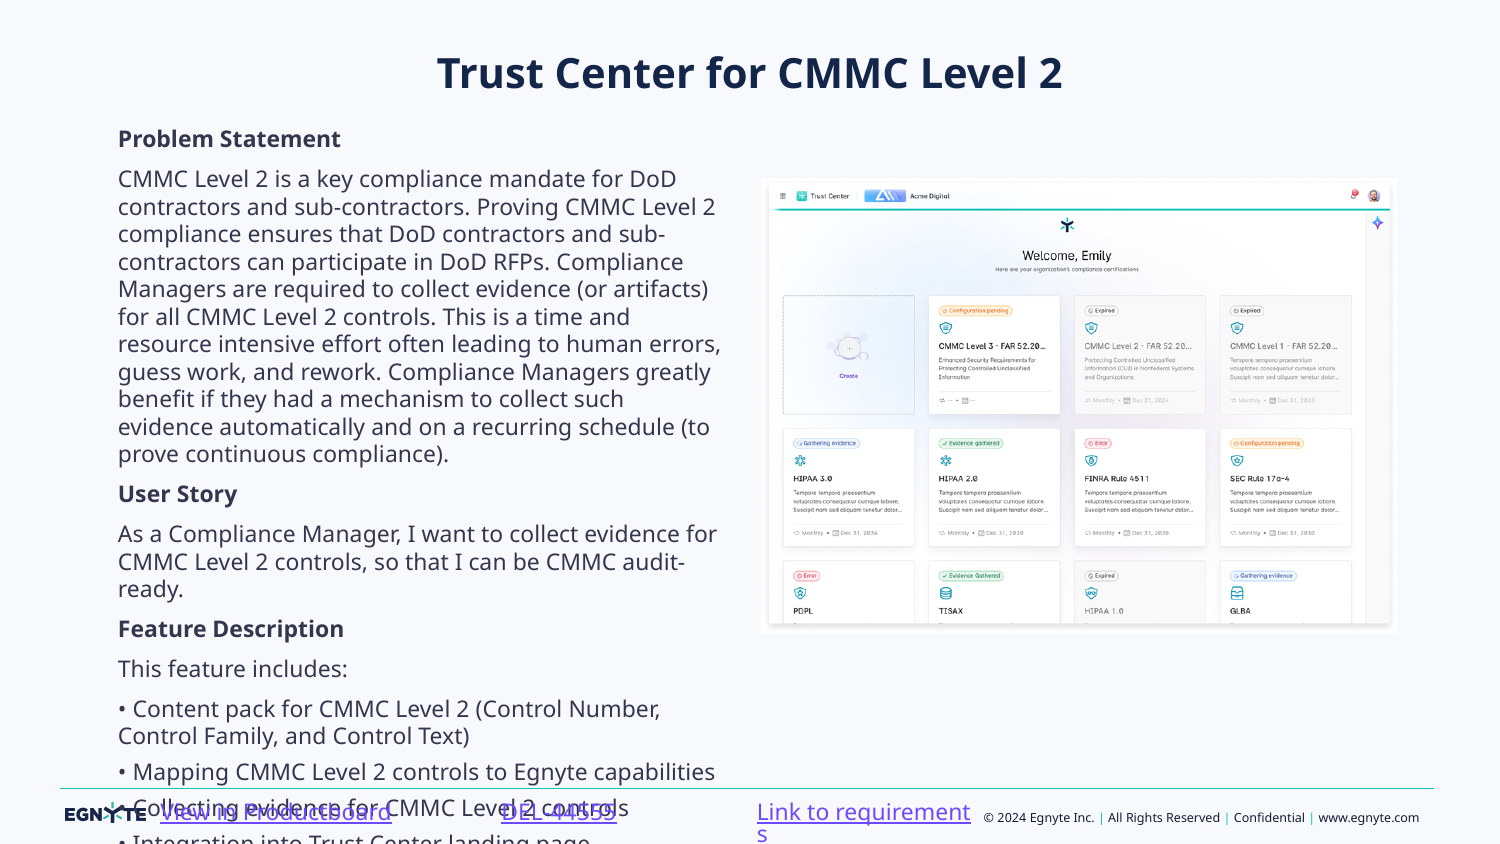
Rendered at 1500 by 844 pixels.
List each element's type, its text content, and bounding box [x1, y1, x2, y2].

list Link to requirements [742, 790, 997, 835]
list Problem Statement CMMC Level 2 is a key compliance mandate for DoD contractors and sub-contractors. Proving CMMC Level 2 compliance ensures that DoD contractors and sub-contractors can participate in DoD RFPs. Compliance Managers are required to collect evidence (or artifacts) for all CMMC Level 2 controls. This is a time and resource intensive effort often leading to human errors, guess work, and rework. Compliance Managers greatly benefit if they had a mechanism to collect such evidence automatically and on a recurring schedule (to prove continuous compliance). User Story As a Compliance Manager, I want to collect evidence for CMMC Level 2 controls, so that I can be CMMC audit-ready. Feature Description This feature includes: • Content pack for CMMC Level 2 (Control Number, Control Family, and Control Text) • Mapping CMMC Level 2 controls to Egnyte capabilities • Collecting evidence for CMMC Level 2 controls • Integration into Trust Center landing page [103, 117, 741, 693]
list View in Productboard [145, 790, 486, 835]
picture [65, 802, 145, 823]
title Trust Center for CMMC Level 2 [103, 44, 1397, 106]
list DEL-44555 [486, 790, 741, 835]
picture [761, 119, 1397, 693]
